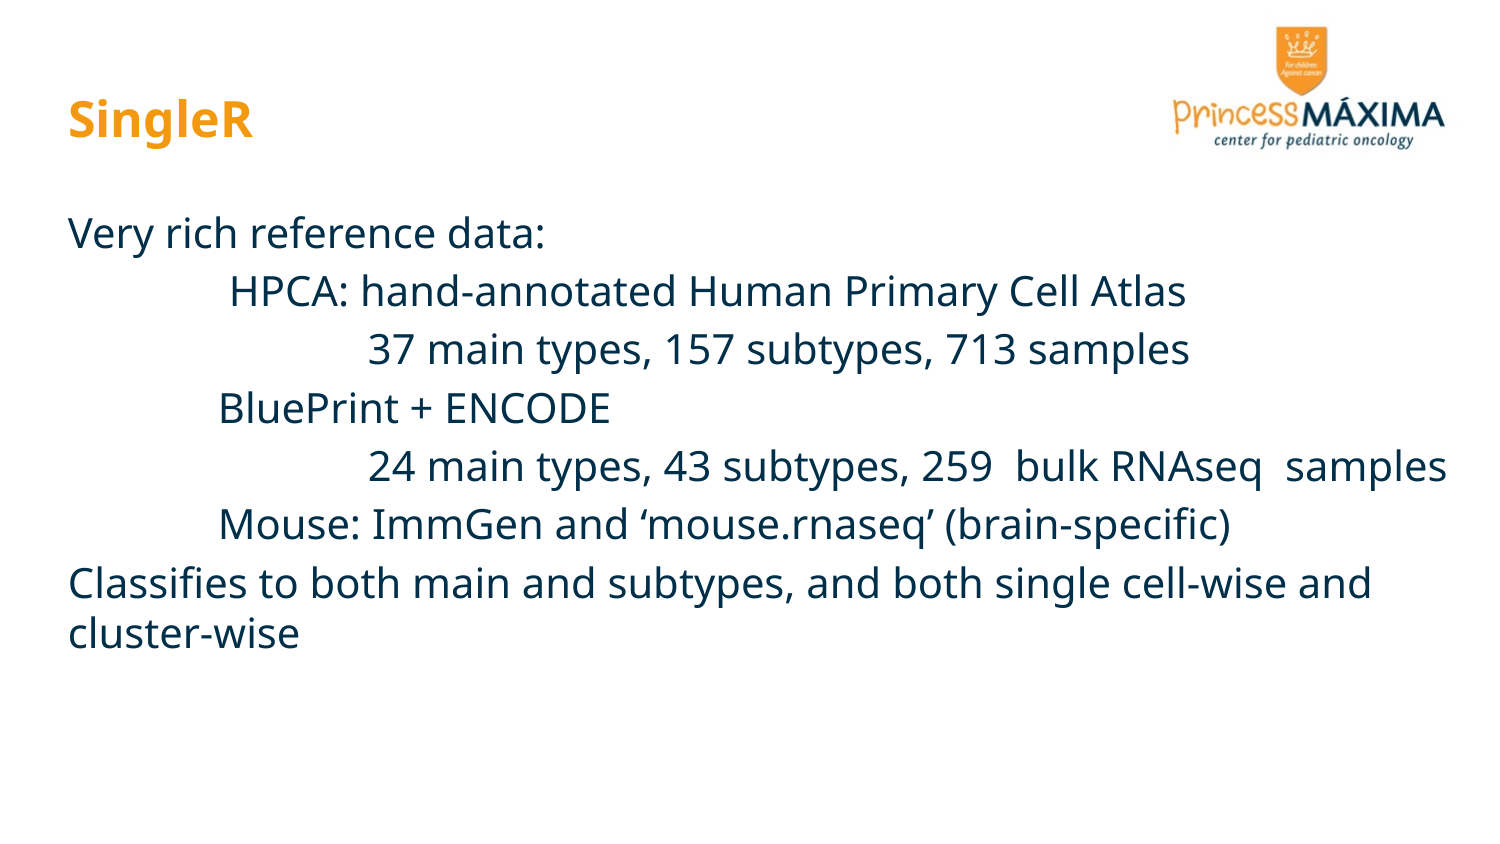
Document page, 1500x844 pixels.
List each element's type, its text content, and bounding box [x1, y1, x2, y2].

picture [1152, 15, 1464, 168]
list Very rich reference data: HPCA: hand-annotated Human Primary Cell Atlas 37 main types, 157 subtypes, 713 samples BluePrint + ENCODE 24 main types, 43 subtypes, 259 bulk RNAseq samples Mouse: ImmGen and ‘mouse.rnaseq’ (brain-specific) Classifies to both main and subtypes, and both single cell-wise and cluster-wise [53, 198, 1474, 794]
title SingleR [52, 71, 1128, 163]
